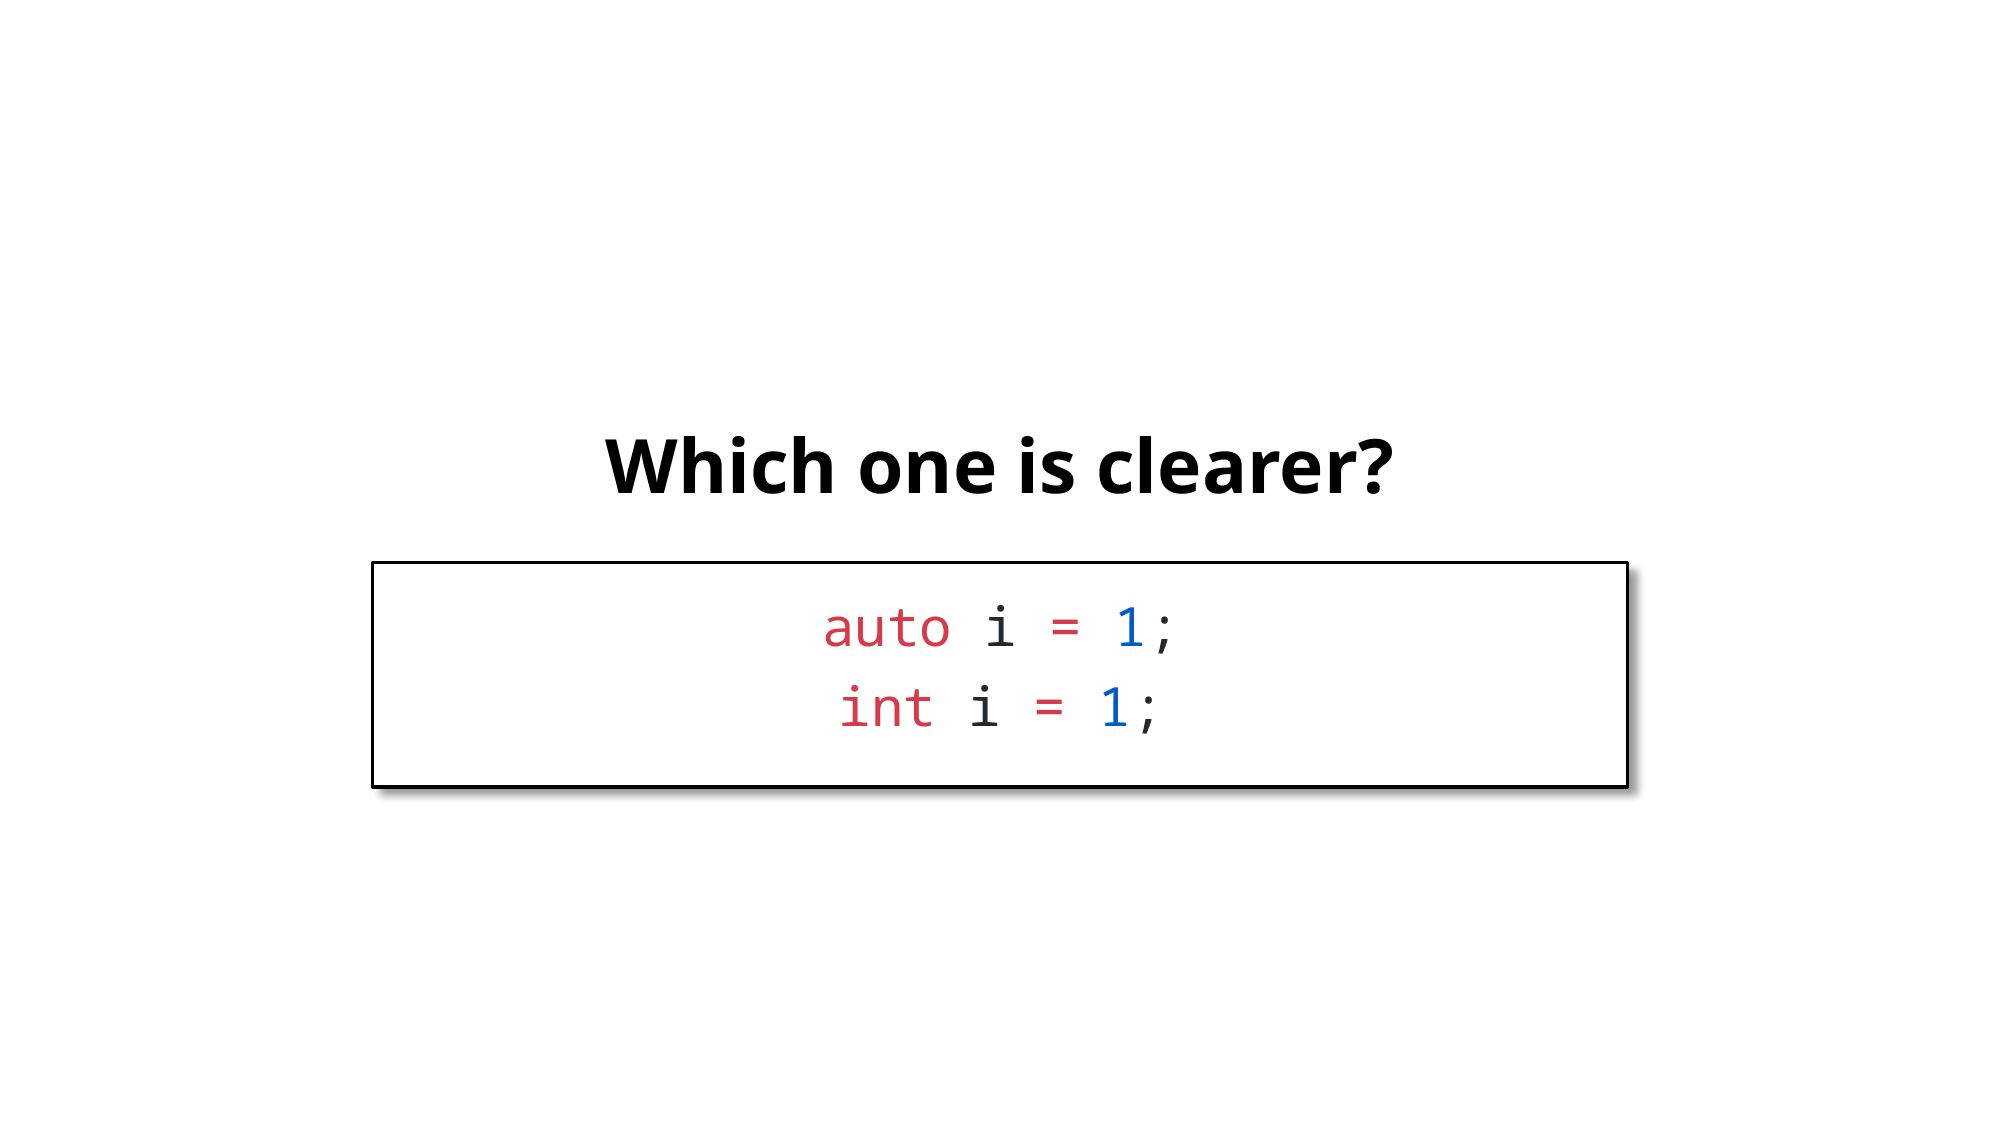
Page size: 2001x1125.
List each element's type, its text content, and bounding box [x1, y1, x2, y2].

text_box auto i = 1; int i = 1; [372, 562, 1628, 788]
title Which one is clearer? [64, 406, 1936, 532]
